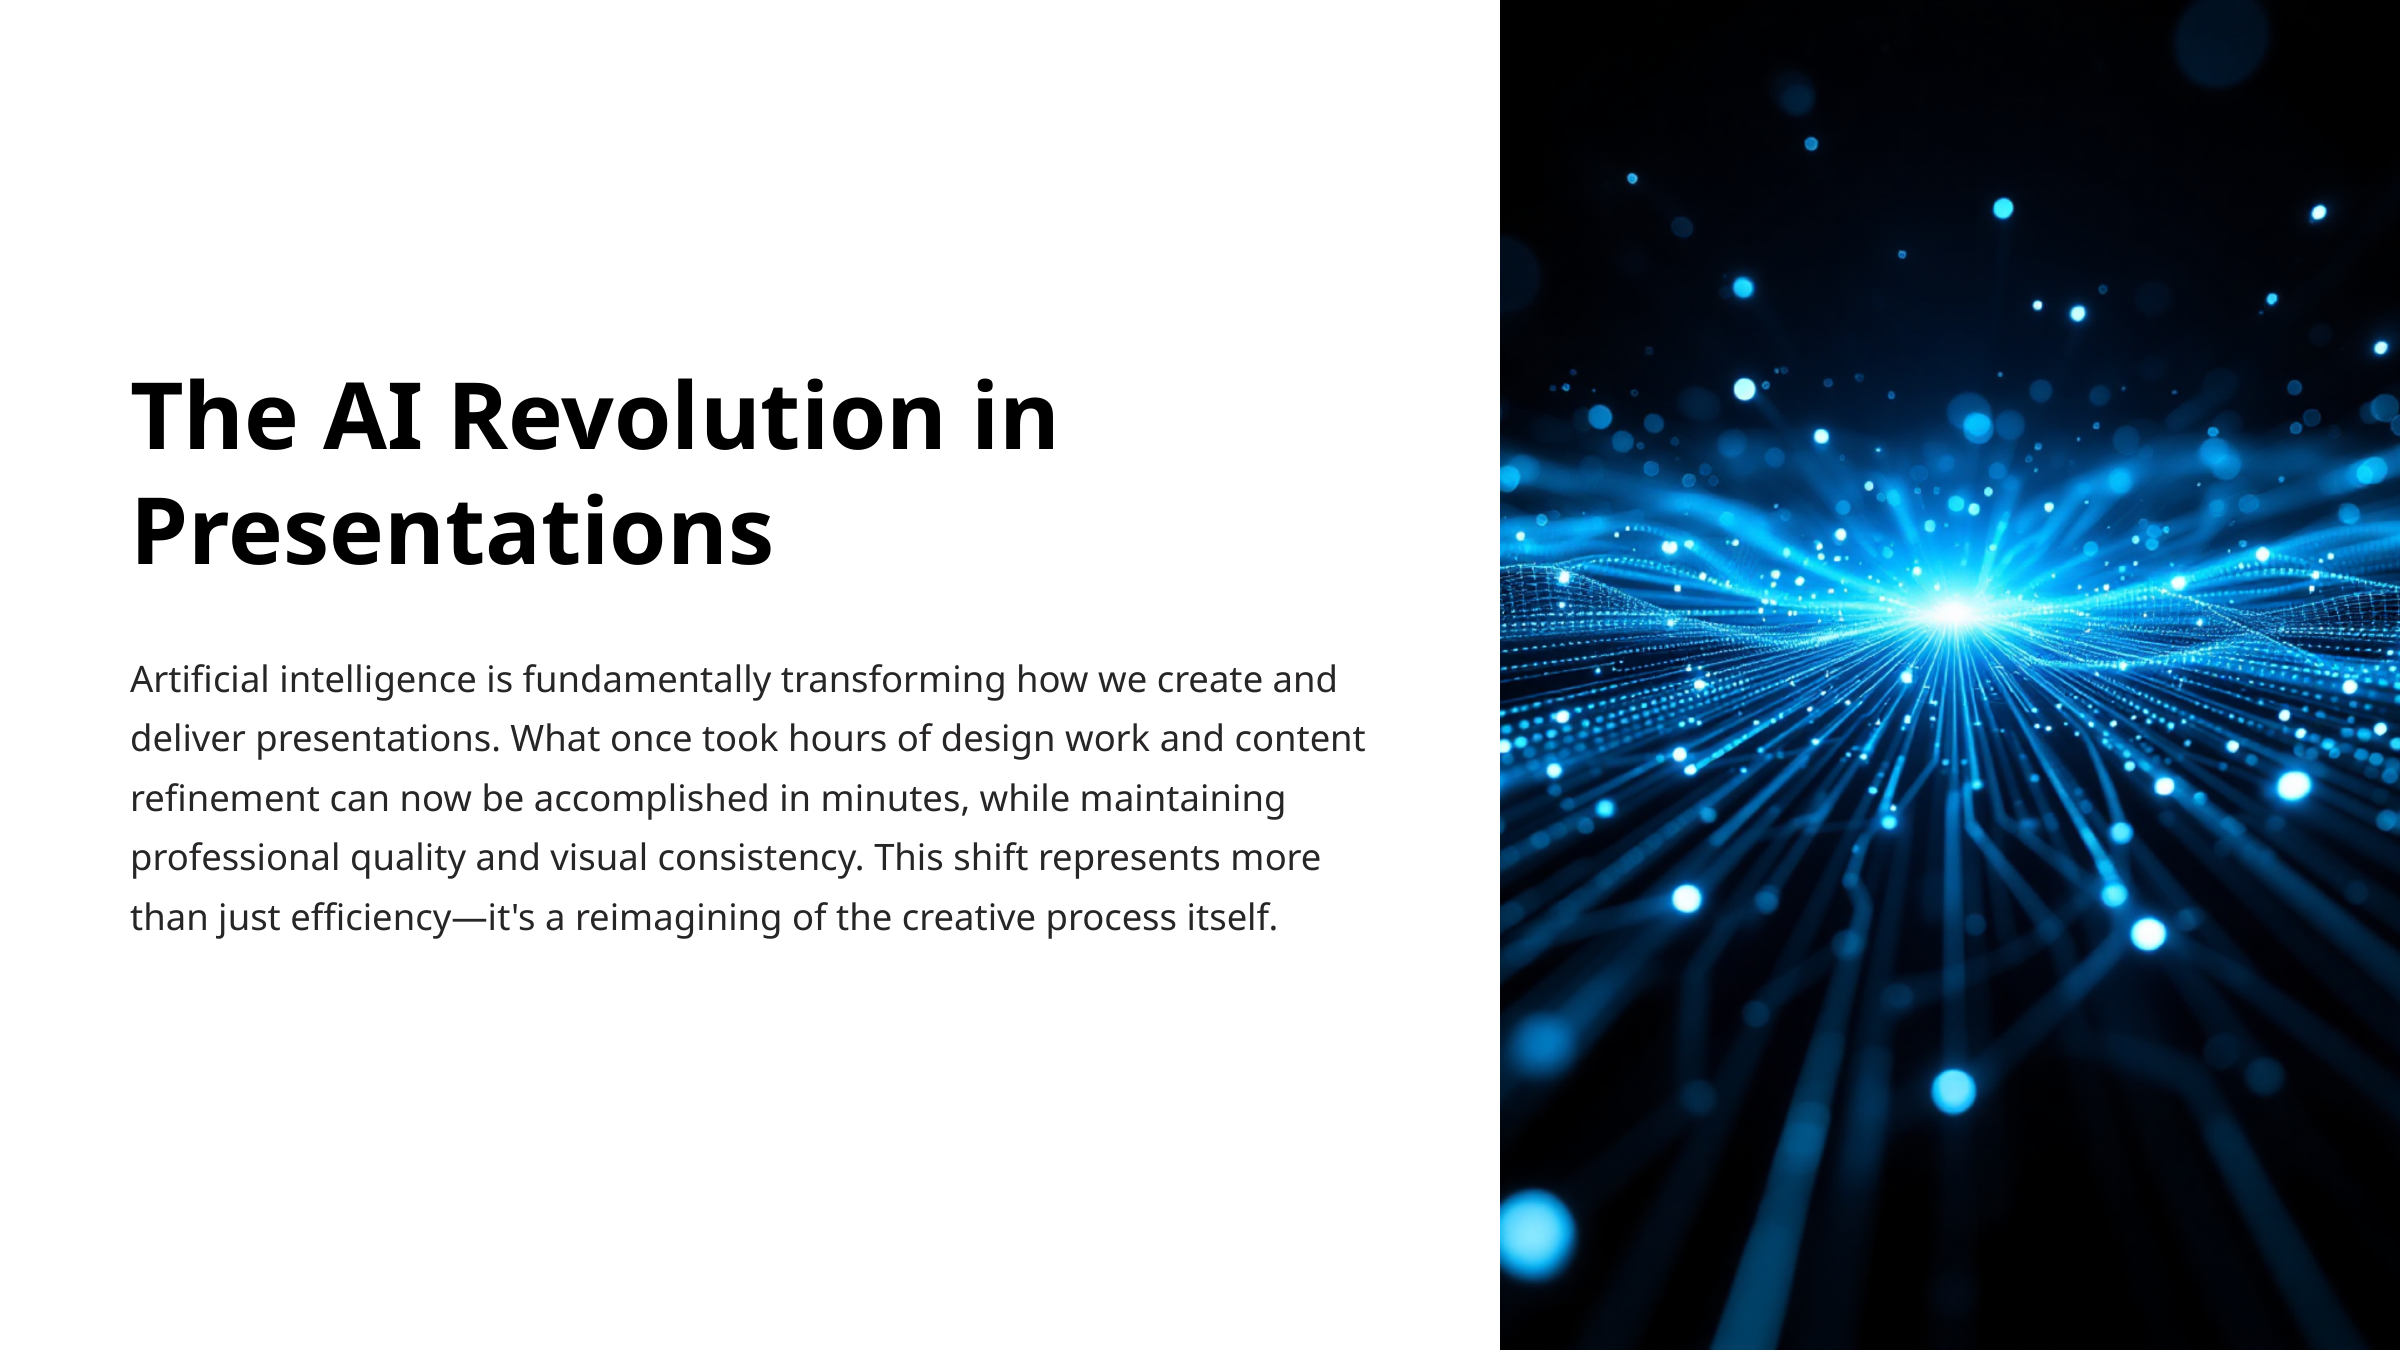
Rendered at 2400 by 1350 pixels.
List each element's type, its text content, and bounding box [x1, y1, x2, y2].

picture [1530, 532, 1537, 538]
text_box The AI Revolution in Presentations [130, 352, 1370, 585]
text_box Artificial intelligence is fundamentally transforming how we create and deliver presentations. What once took hours of design work and content refinement can now be accomplished in minutes, while maintaining professional quality and visual consistency. This shift represents more than just efficiency—it's a reimagining of the creative process itself. [130, 640, 1370, 998]
picture [1499, 0, 2400, 1350]
picture [1516, 531, 1525, 541]
picture [1499, 1201, 1563, 1265]
